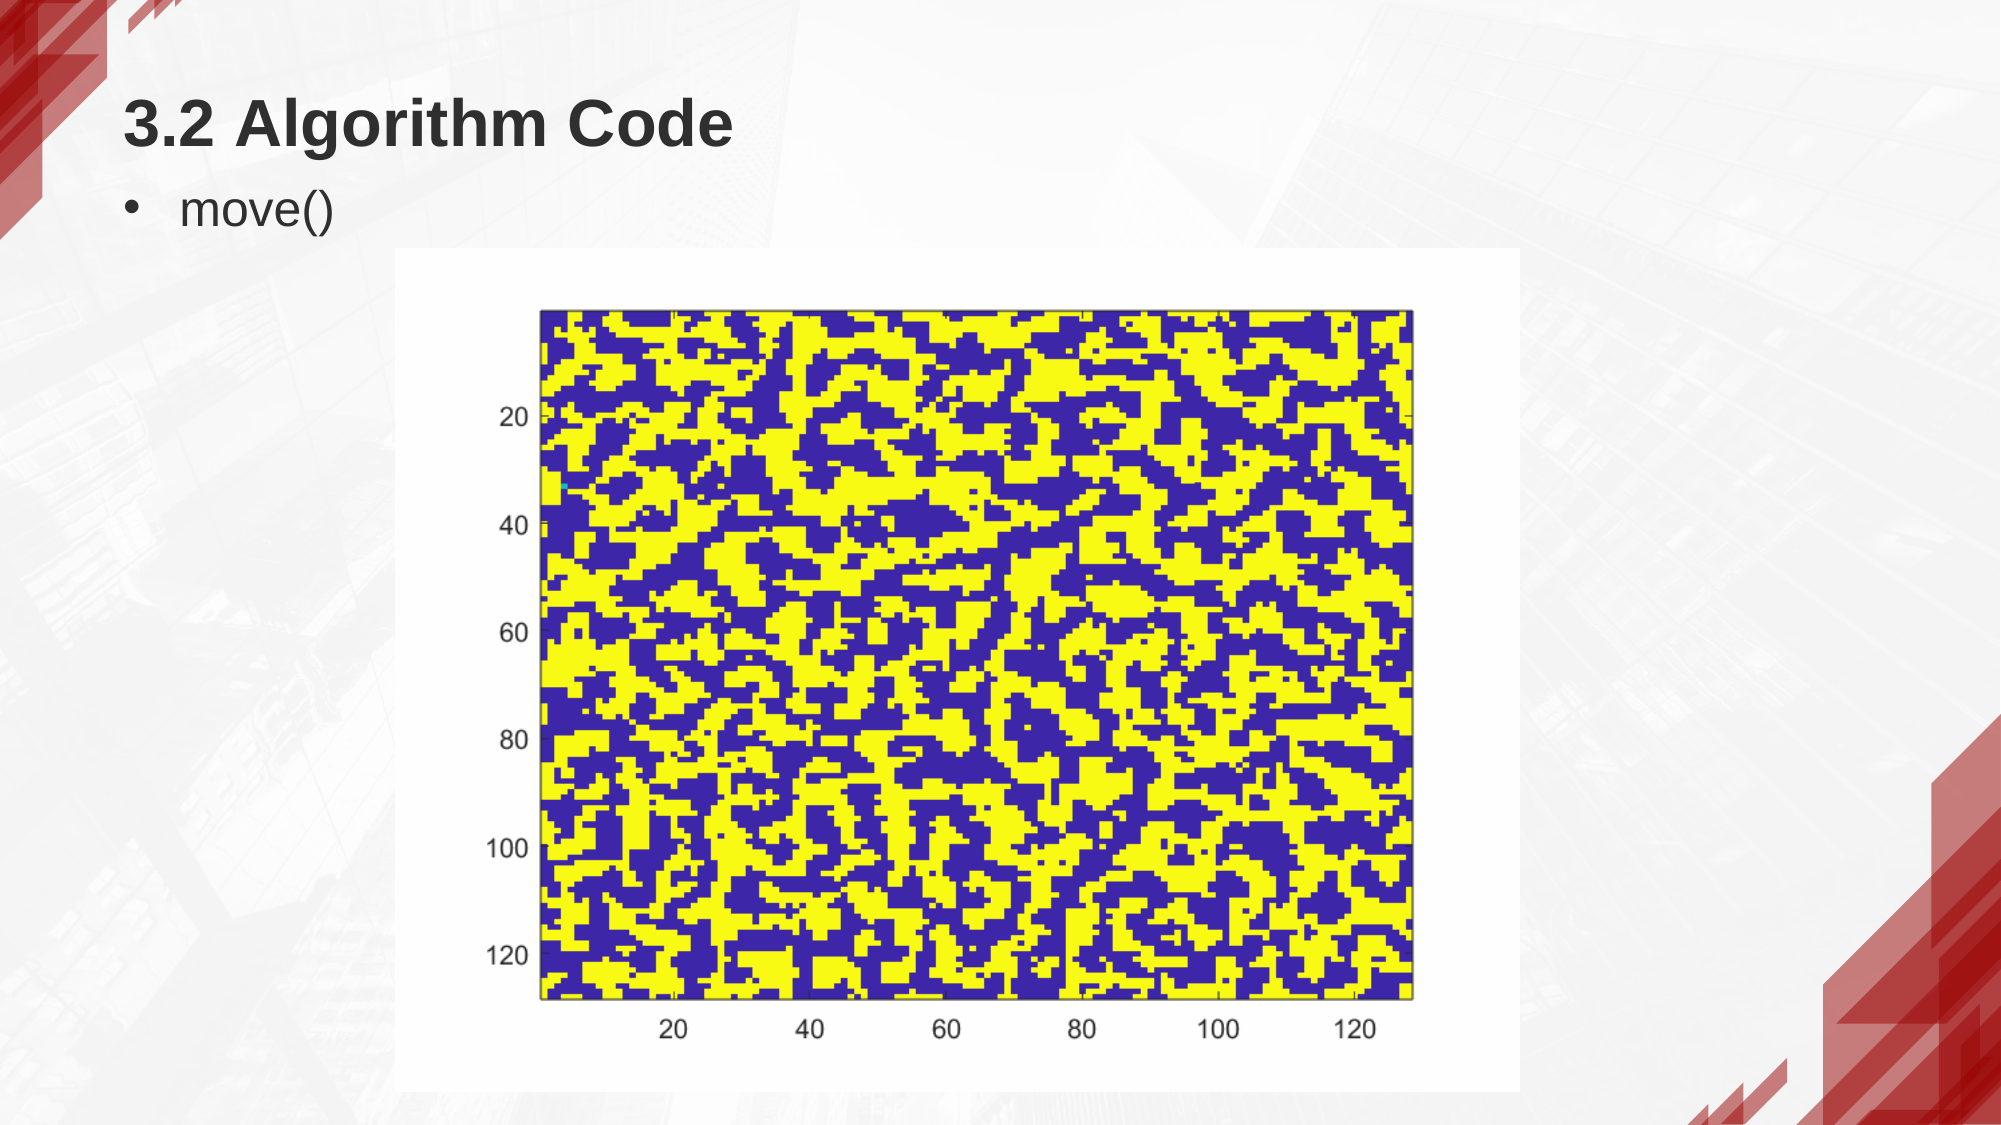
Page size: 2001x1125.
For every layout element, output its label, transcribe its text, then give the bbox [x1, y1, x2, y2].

title 3.2 Algorithm Code [108, 0, 1890, 169]
text_box move() [108, 168, 1665, 244]
slide_number [1520, 1056, 1890, 1092]
picture [395, 248, 1520, 1092]
